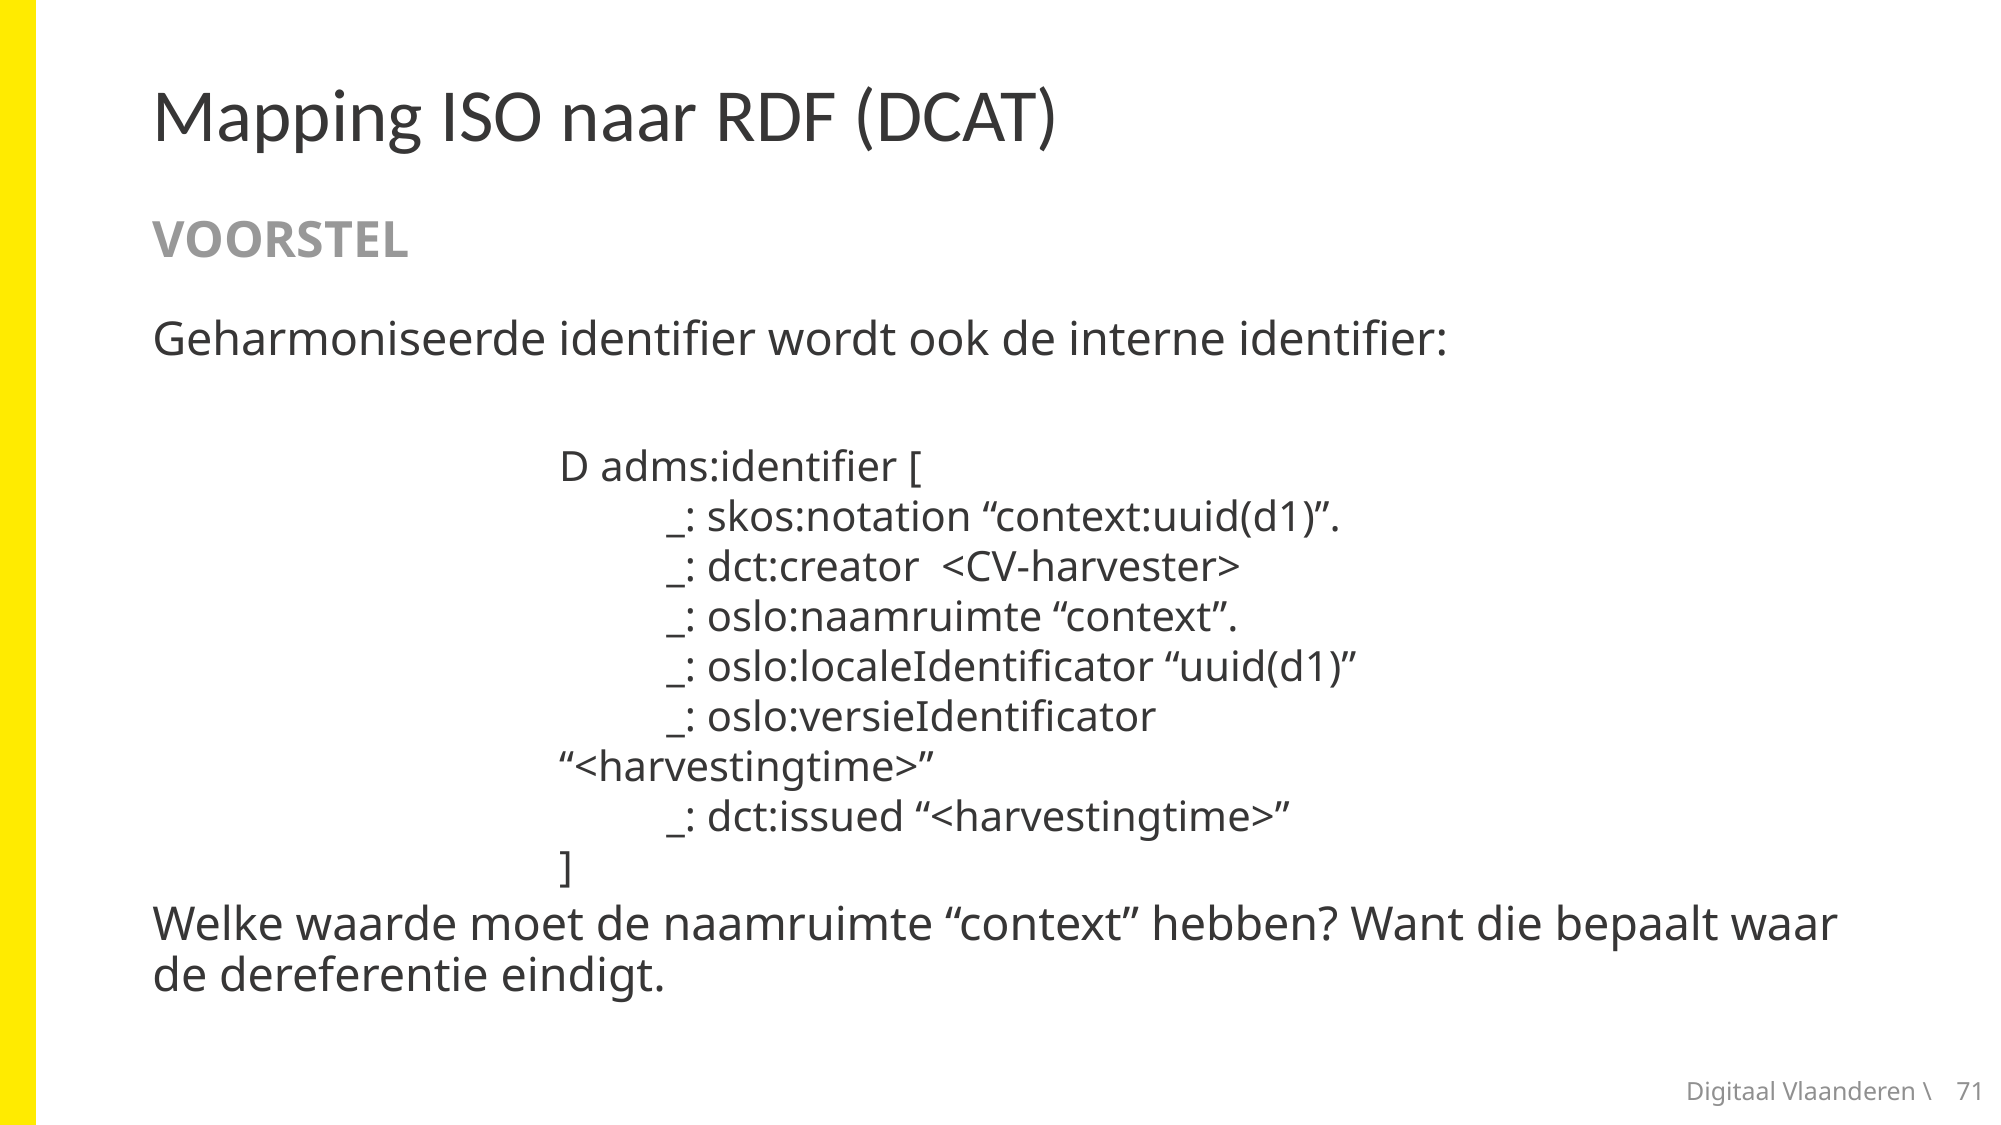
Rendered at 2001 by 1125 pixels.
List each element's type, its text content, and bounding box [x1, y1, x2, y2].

list voorstel [137, 203, 1863, 280]
footer Digitaal Vlaanderen \ [1608, 1062, 1862, 1123]
text_box D adms:identifier [ _: skos:notation “context:uuid(d1)”. _: dct:creator <CV-harvester> _: oslo:naamruimte “context”. _: oslo:localeIdentificator “uuid(d1)” _: oslo:versieIdentificator “<harvestingtime>” _: dct:issued “<harvestingtime>” ] [544, 431, 1526, 897]
title Mapping ISO naar RDF (DCAT) [137, 59, 1863, 176]
slide_number 71 [1862, 1062, 2000, 1123]
list Geharmoniseerde identifier wordt ook de interne identifier: Welke waarde moet de naamruimte “context” hebben? Want die bepaalt waar de dereferentie eindigt. [137, 308, 1863, 1014]
